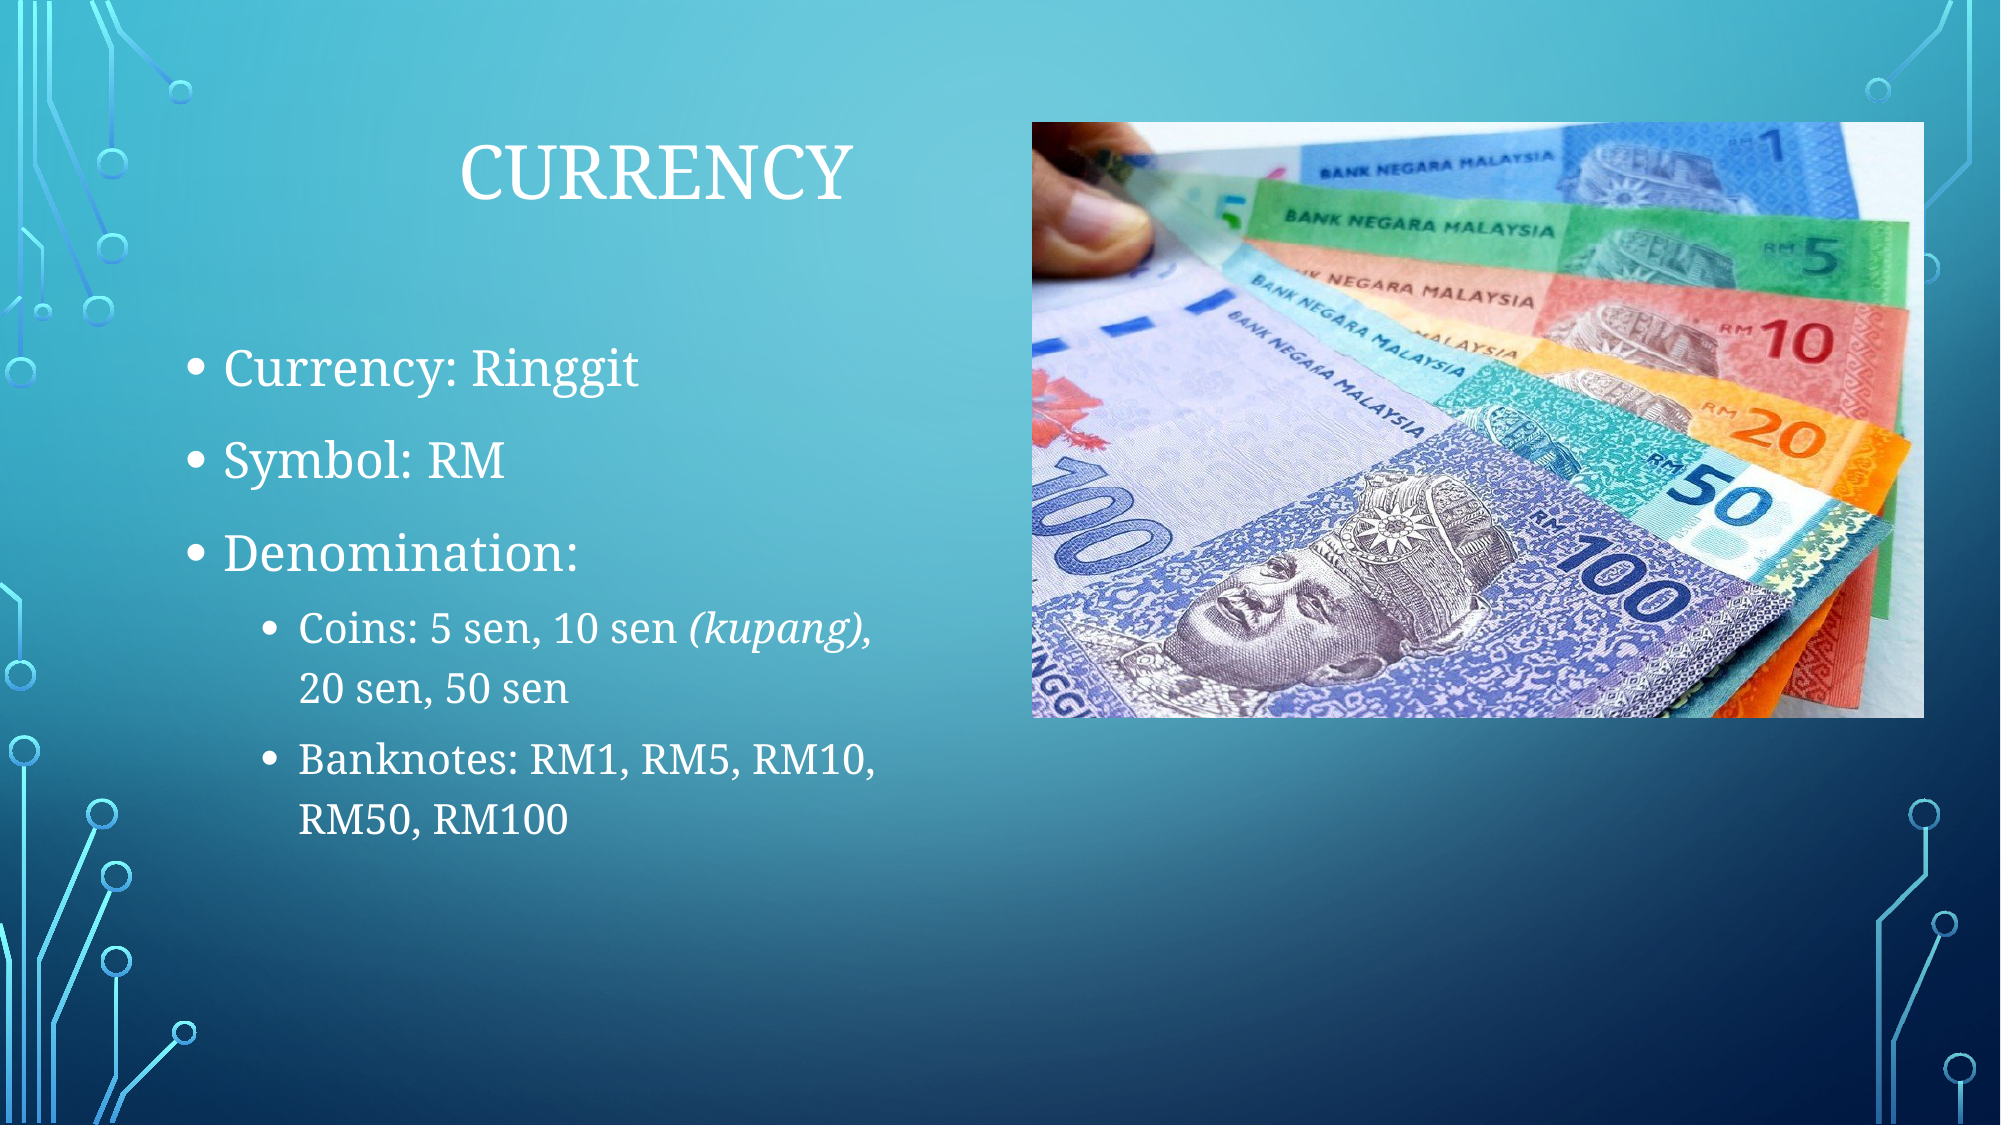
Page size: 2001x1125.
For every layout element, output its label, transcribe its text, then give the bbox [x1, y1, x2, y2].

list Currency: Ringgit Symbol: RM Denomination: Coins: 5 sen, 10 sen (kupang), 20 sen, 50 sen Banknotes: RM1, RM5, RM10, RM50, RM100 [170, 316, 900, 1048]
picture [1031, 122, 1925, 718]
title Currency [311, 53, 1000, 297]
